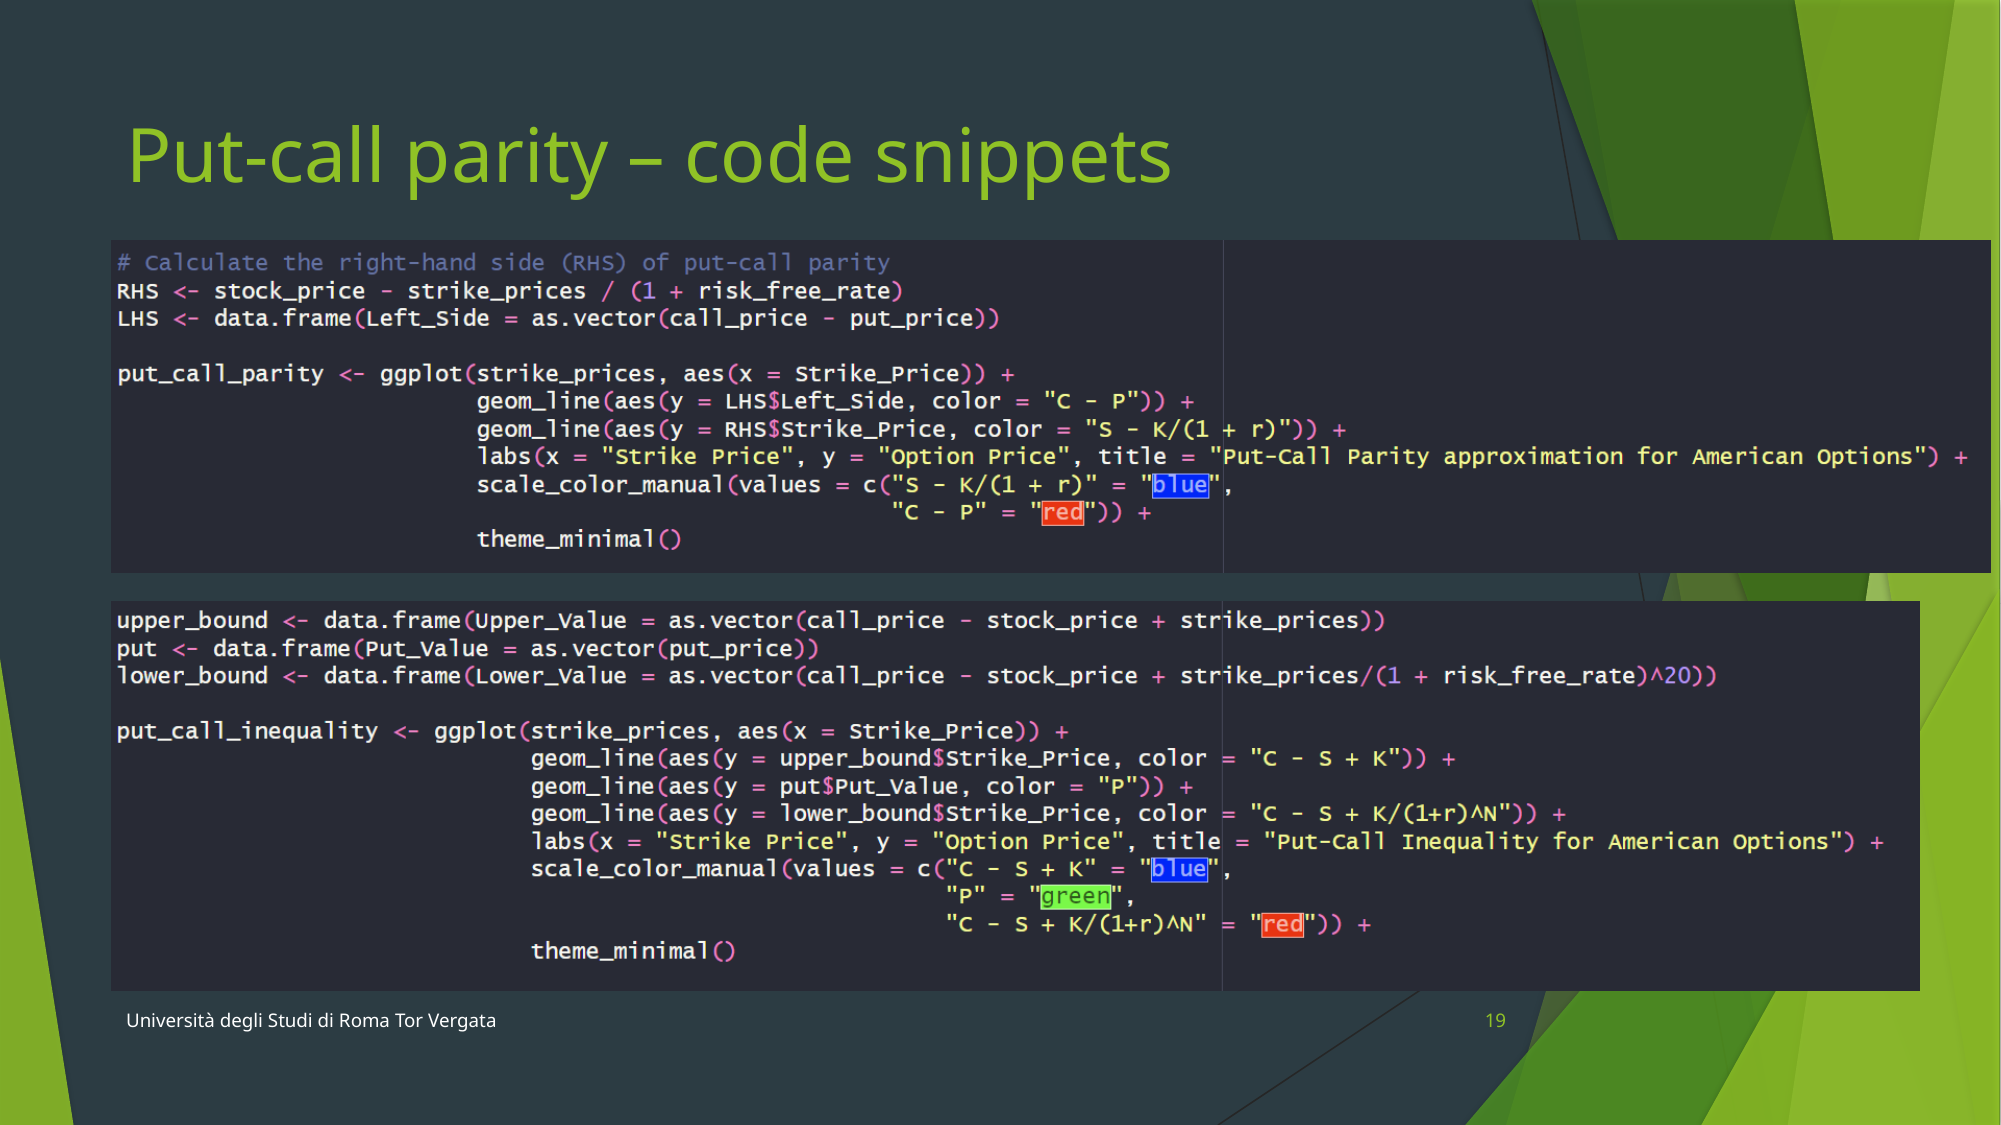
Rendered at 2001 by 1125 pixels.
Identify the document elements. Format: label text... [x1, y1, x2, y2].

footer Università degli Studi di Roma Tor Vergata [111, 1002, 1145, 1051]
slide_number 19 [1409, 1003, 1522, 1051]
title Put-call parity – code snippets [111, 99, 1522, 240]
picture [110, 240, 1991, 573]
picture [110, 600, 1921, 992]
